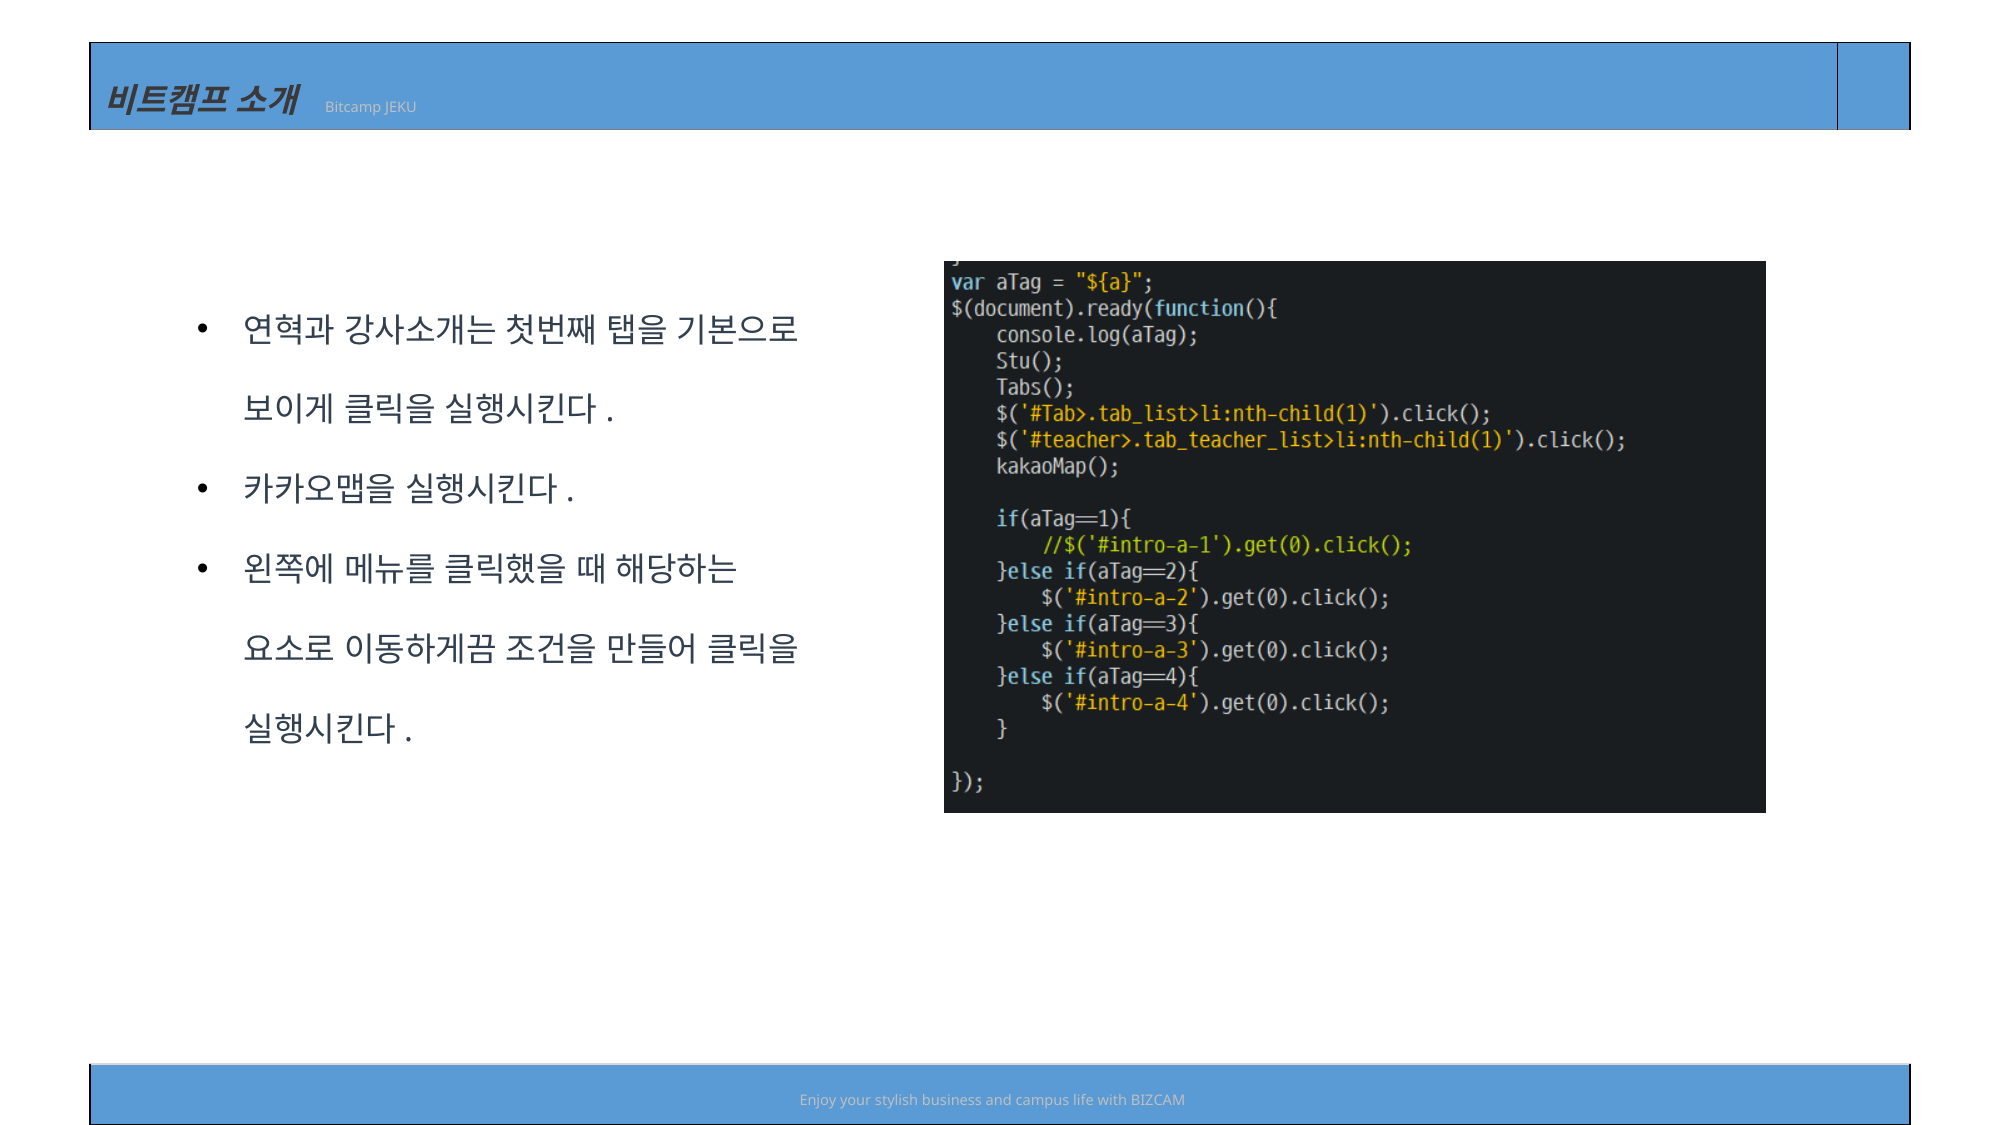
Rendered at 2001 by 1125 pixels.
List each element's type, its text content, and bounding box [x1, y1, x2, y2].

table_header 비트캠프 소개 Bitcamp JEKU [91, 43, 1837, 129]
picture [944, 260, 1767, 813]
table_header [1838, 43, 1909, 129]
table_header Enjoy your stylish business and campus life with BIZCAM [91, 1065, 1909, 1124]
text_box 연혁과 강사소개는 첫번째 탭을 기본으로 보이게 클릭을 실행시킨다. 카카오맵을 실행시킨다. 왼쪽에 메뉴를 클릭했을 때 해당하는 요소로 이동하게끔 조건을 만들어 클릭을 실행시킨다. [181, 261, 829, 813]
